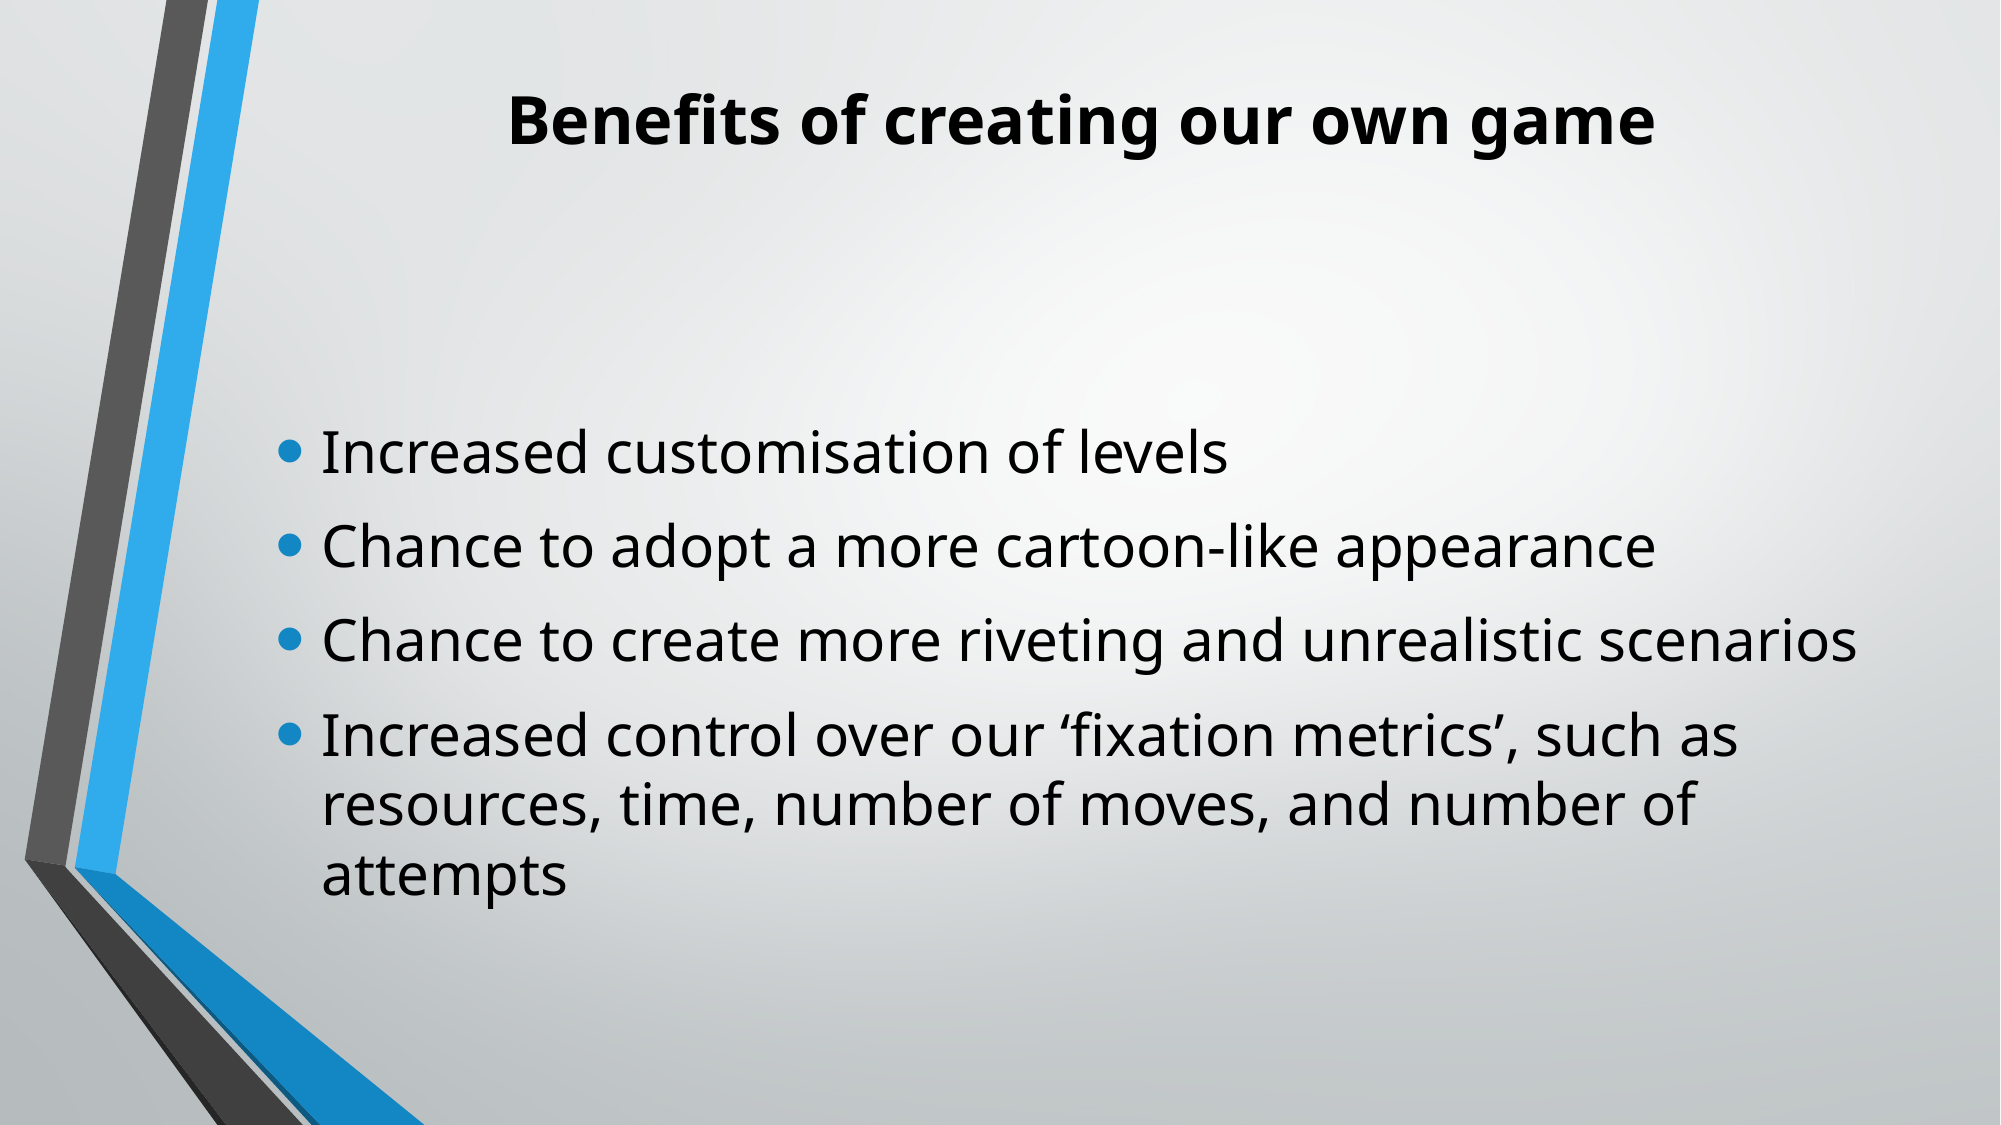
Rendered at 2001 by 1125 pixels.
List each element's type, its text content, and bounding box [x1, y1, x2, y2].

title Benefits of creating our own game [259, 47, 1904, 188]
list Increased customisation of levels Chance to adopt a more cartoon-like appearance Chance to create more riveting and unrealistic scenarios Increased control over our ‘fixation metrics’, such as resources, time, number of moves, and number of attempts [259, 384, 1904, 1103]
